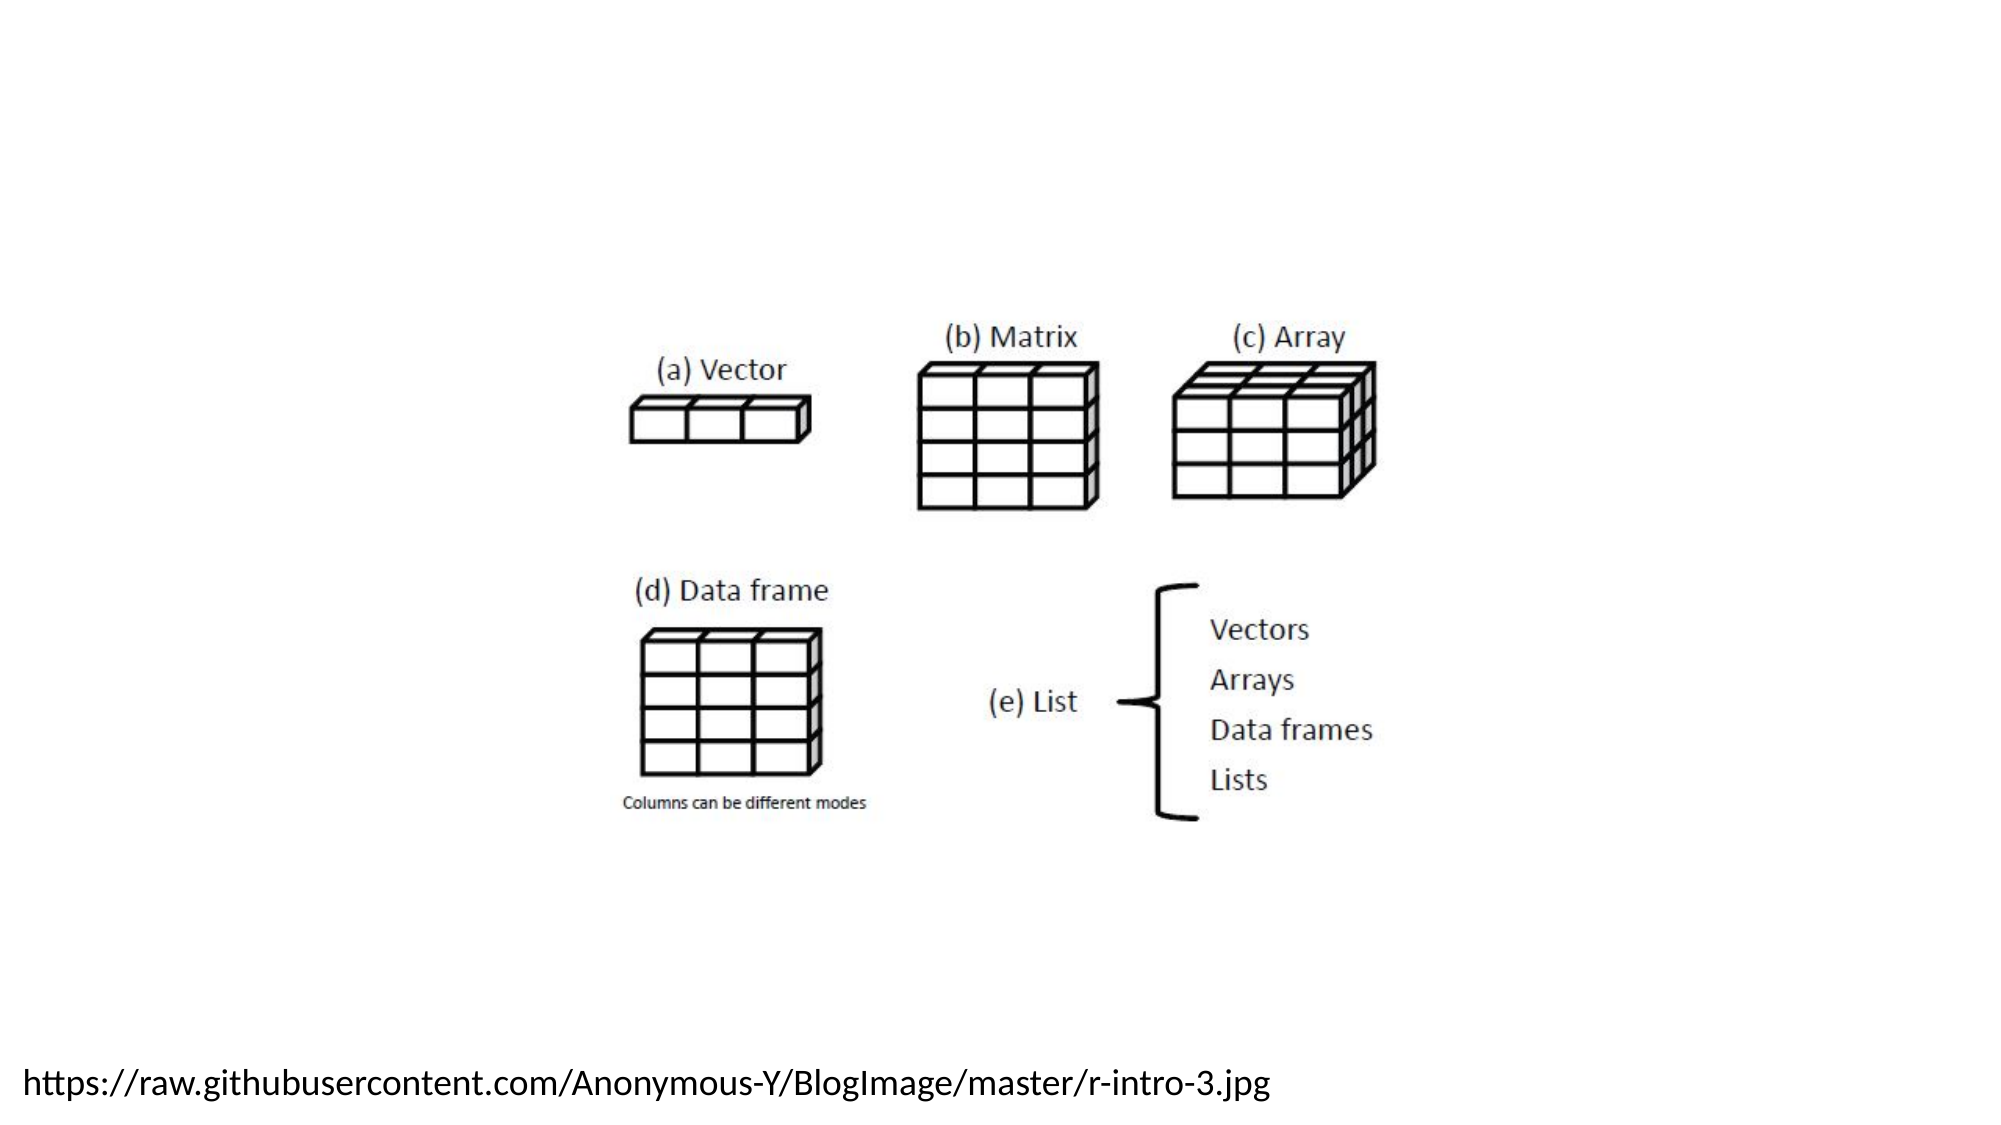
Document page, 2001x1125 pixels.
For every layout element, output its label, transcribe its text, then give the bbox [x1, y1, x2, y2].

text_box https://raw.githubusercontent.com/Anonymous-Y/BlogImage/master/r-intro-3.jpg [8, 1050, 1450, 1111]
picture [610, 294, 1389, 831]
